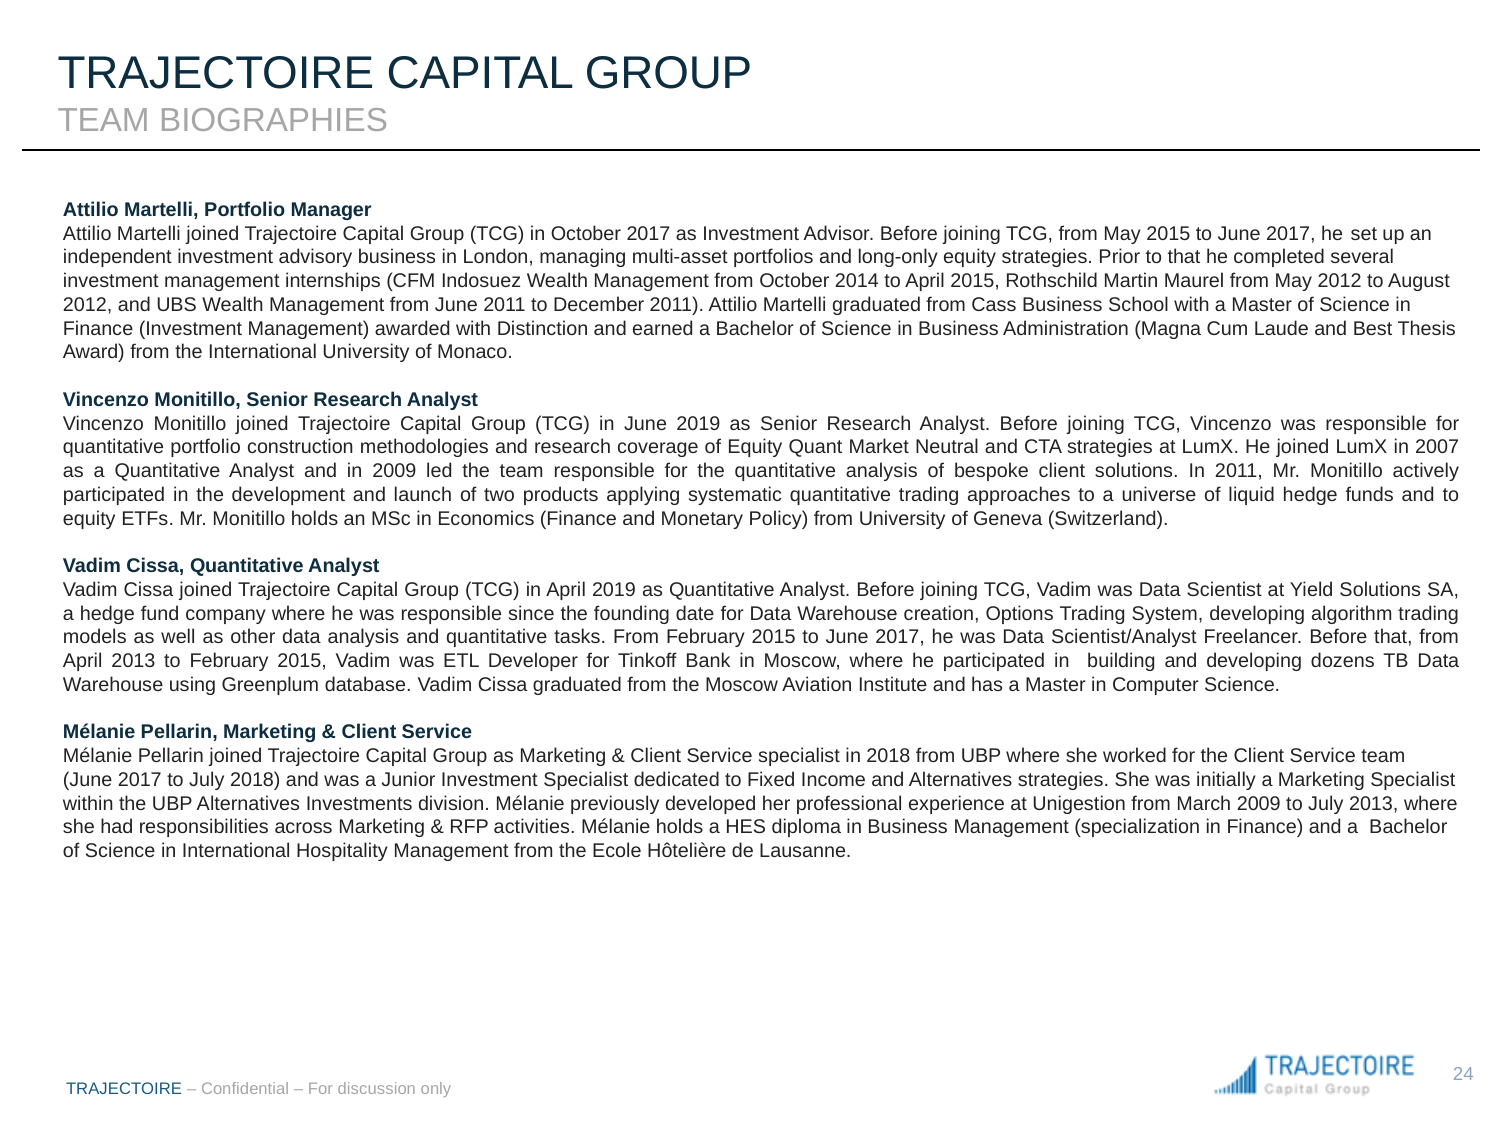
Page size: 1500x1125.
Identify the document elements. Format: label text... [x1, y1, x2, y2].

picture [1210, 1044, 1423, 1101]
slide_number 24 [1437, 1042, 1490, 1103]
text_box TRAJECTOIRE CAPITAL GROUP TEAM BIOGRAPHIES [42, 31, 1337, 150]
footer TRAJECTOIRE – Confidential – For discussion only [51, 1057, 650, 1118]
text_box Attilio Martelli, Portfolio Manager Attilio Martelli joined Trajectoire Capital Group (TCG) in October 2017 as Investment Advisor. Before joining TCG, from May 2015 to June 2017, he set up an independent investment advisory business in London, managing multi-asset portfolios and long-only equity strategies. Prior to that he completed several investment management internships (CFM Indosuez Wealth Management from October 2014 to April 2015, Rothschild Martin Maurel from May 2012 to August 2012, and UBS Wealth Management from June 2011 to December 2011). Attilio Martelli graduated from Cass Business School with a Master of Science in Finance (Investment Management) awarded with Distinction and earned a Bachelor of Science in Business Administration (Magna Cum Laude and Best Thesis Award) from the International University of Monaco. Vincenzo Monitillo, Senior Research Analyst Vincenzo Monitillo joined Trajectoire Capital Group (TCG) in June 2019 as Senior Research Analyst. Before joining TCG, Vincenzo was responsible for quantitative portfolio construction methodologies and research coverage of Equity Quant Market Neutral and CTA strategies at LumX. He joined LumX in 2007 as a Quantitative Analyst and in 2009 led the team responsible for the quantitative analysis of bespoke client solutions. In 2011, Mr. Monitillo actively participated in the development and launch of two products applying systematic quantitative trading approaches to a universe of liquid hedge funds and to equity ETFs. Mr. Monitillo holds an MSc in Economics (Finance and Monetary Policy) from University of Geneva (Switzerland). Vadim Cissa, Quantitative Analyst Vadim Cissa joined Trajectoire Capital Group (TCG) in April 2019 as Quantitative Analyst. Before joining TCG, Vadim was Data Scientist at Yield Solutions SA, a hedge fund company where he was responsible since the founding date for Data Warehouse creation, Options Trading System, developing algorithm trading models as well as other data analysis and quantitative tasks. From February 2015 to June 2017, he was Data Scientist/Analyst Freelancer. Before that, from April 2013 to February 2015, Vadim was ETL Developer for Tinkoff Bank in Moscow, where he participated in building and developing dozens TB Data Warehouse using Greenplum database. Vadim Cissa graduated from the Moscow Aviation Institute and has a Master in Computer Science. Mélanie Pellarin, Marketing & Client Service Mélanie Pellarin joined Trajectoire Capital Group as Marketing & Client Service specialist in 2018 from UBP where she worked for the Client Service team (June 2017 to July 2018) and was a Junior Investment Specialist dedicated to Fixed Income and Alternatives strategies. She was initially a Marketing Specialist within the UBP Alternatives Investments division. Mélanie previously developed her professional experience at Unigestion from March 2009 to July 2013, where she had responsibilities across Marketing & RFP activities. Mélanie holds a HES diploma in Business Management (specialization in Finance) and a Bachelor of Science in International Hospitality Management from the Ecole Hôtelière de Lausanne. [48, 165, 1477, 991]
